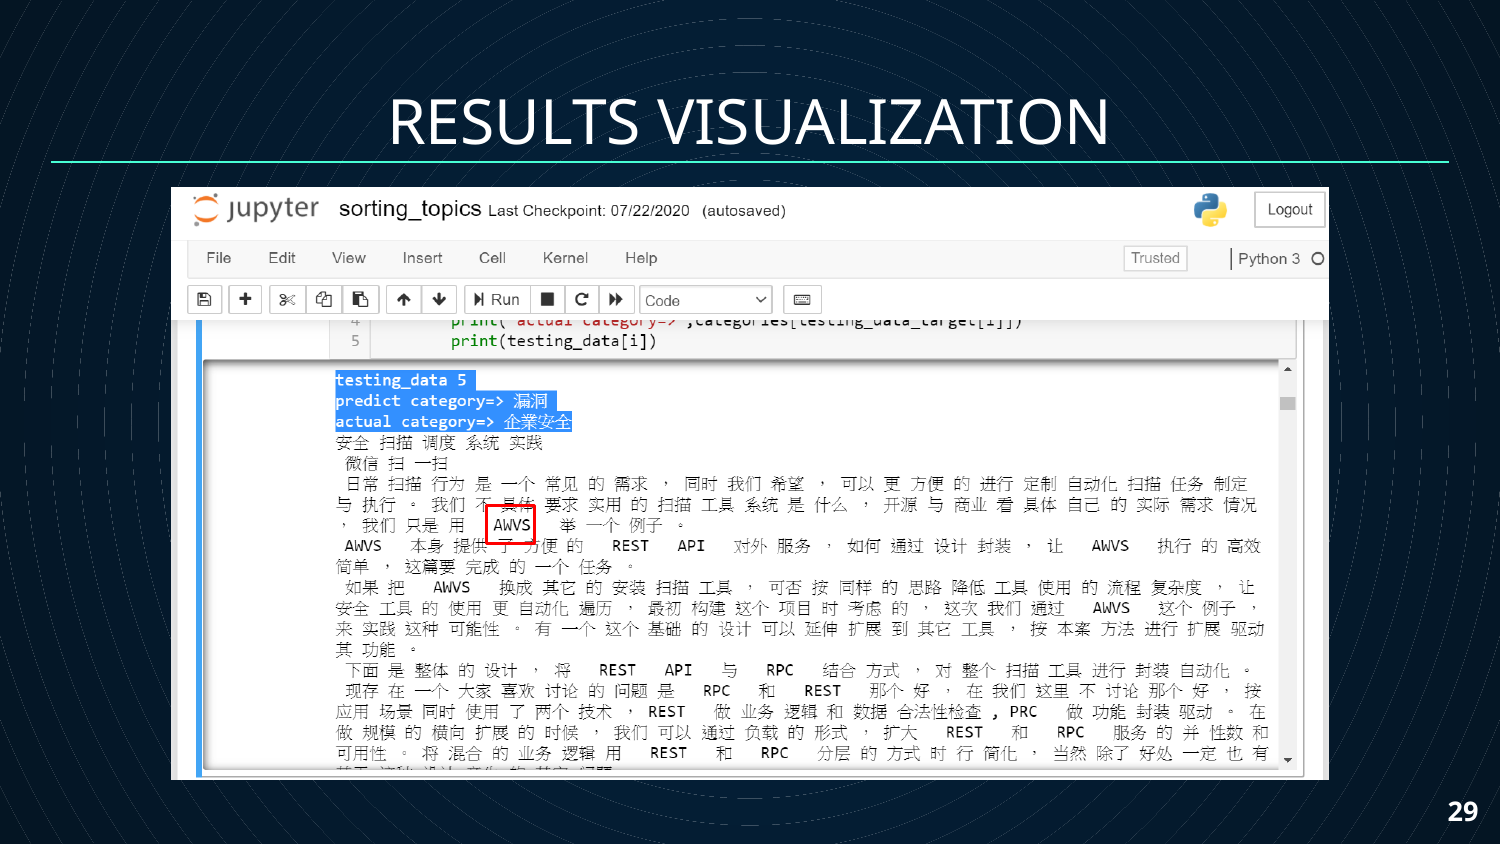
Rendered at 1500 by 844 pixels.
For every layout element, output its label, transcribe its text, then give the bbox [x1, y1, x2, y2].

slide_number ‹#› [1403, 779, 1494, 844]
title RESULTS VISUALIZATION [51, 72, 1449, 161]
title RESULTS VISUALIZATION [51, 167, 1449, 172]
picture [170, 186, 1330, 780]
